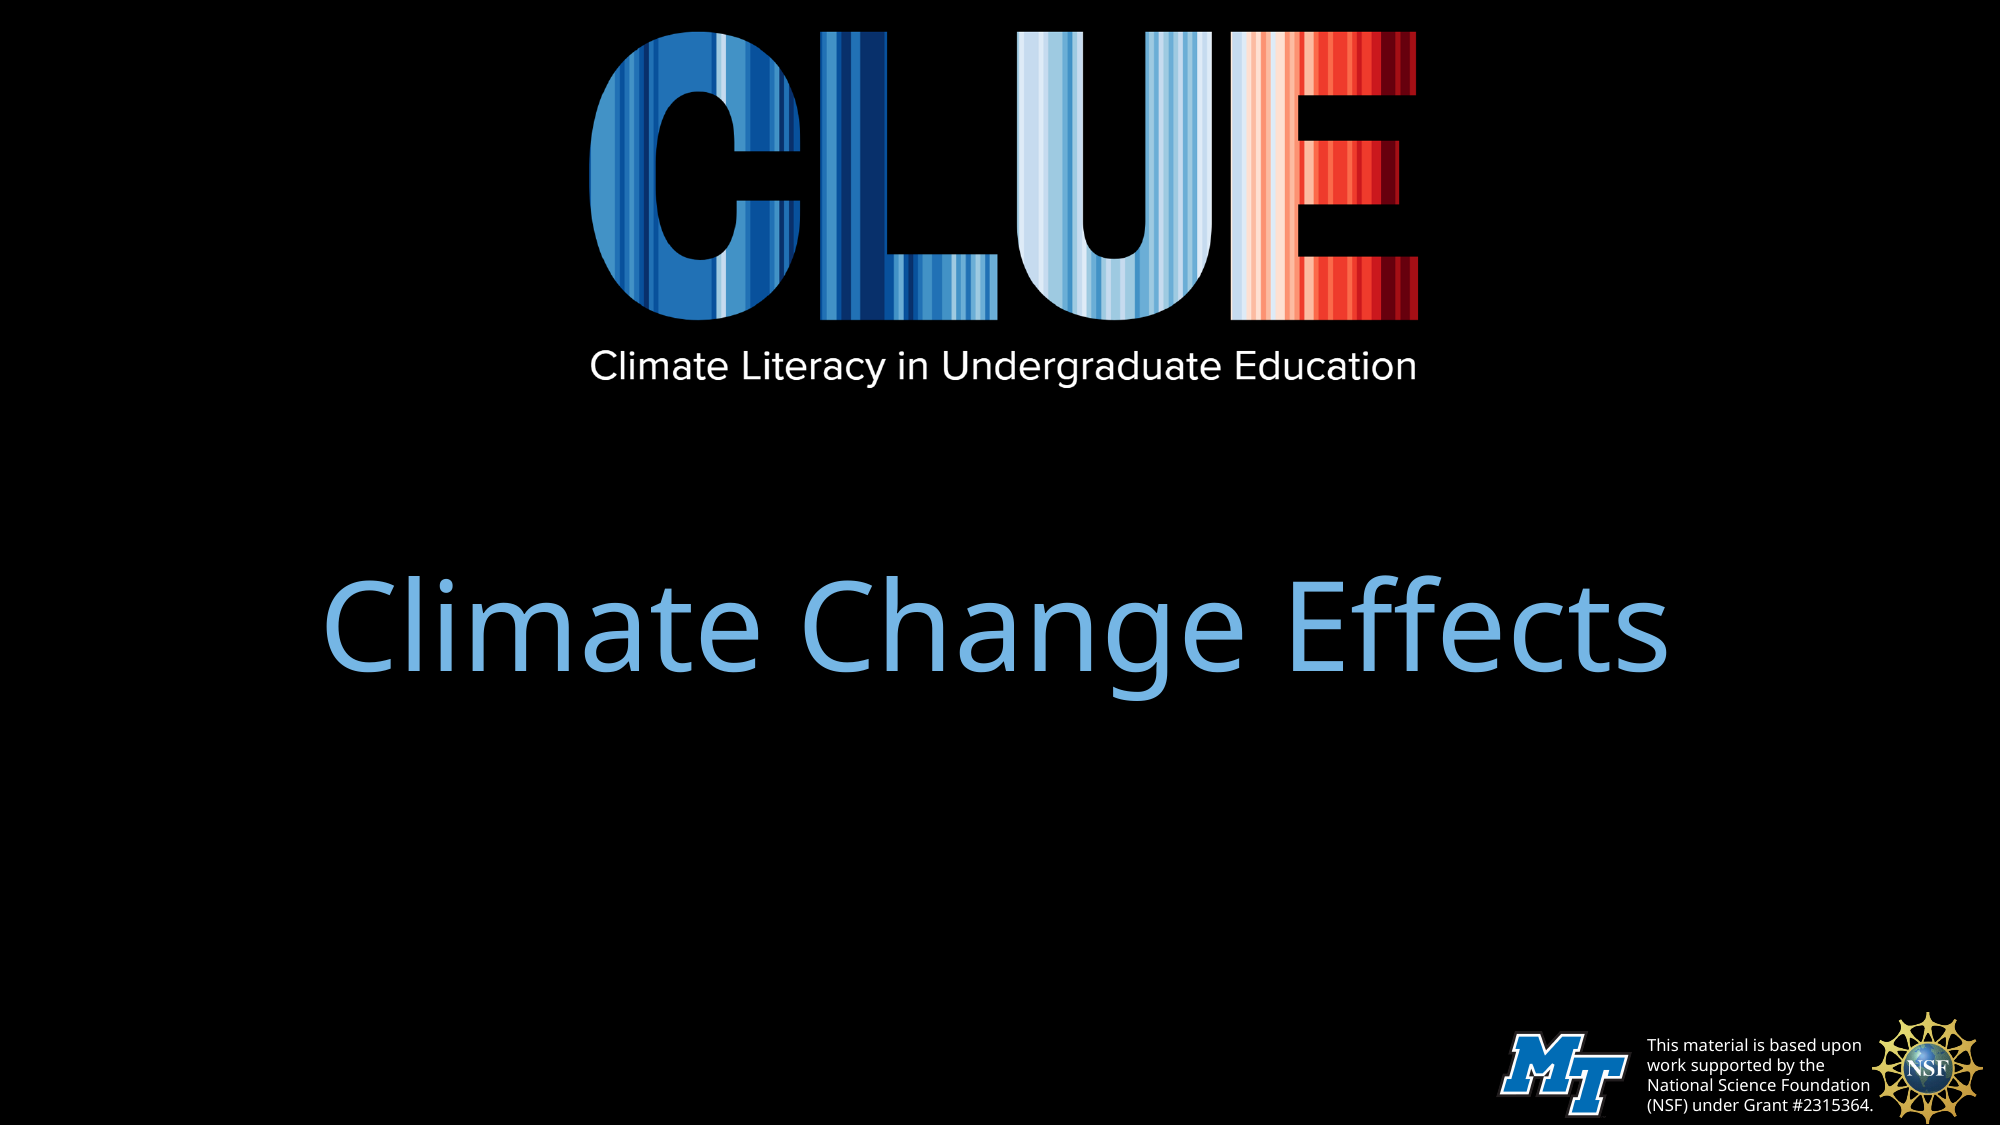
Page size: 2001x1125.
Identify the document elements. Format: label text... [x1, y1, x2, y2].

picture [1496, 1031, 1632, 1118]
picture [1872, 1012, 1983, 1124]
title Climate Change Effects [60, 414, 1933, 706]
picture [569, 17, 1431, 401]
